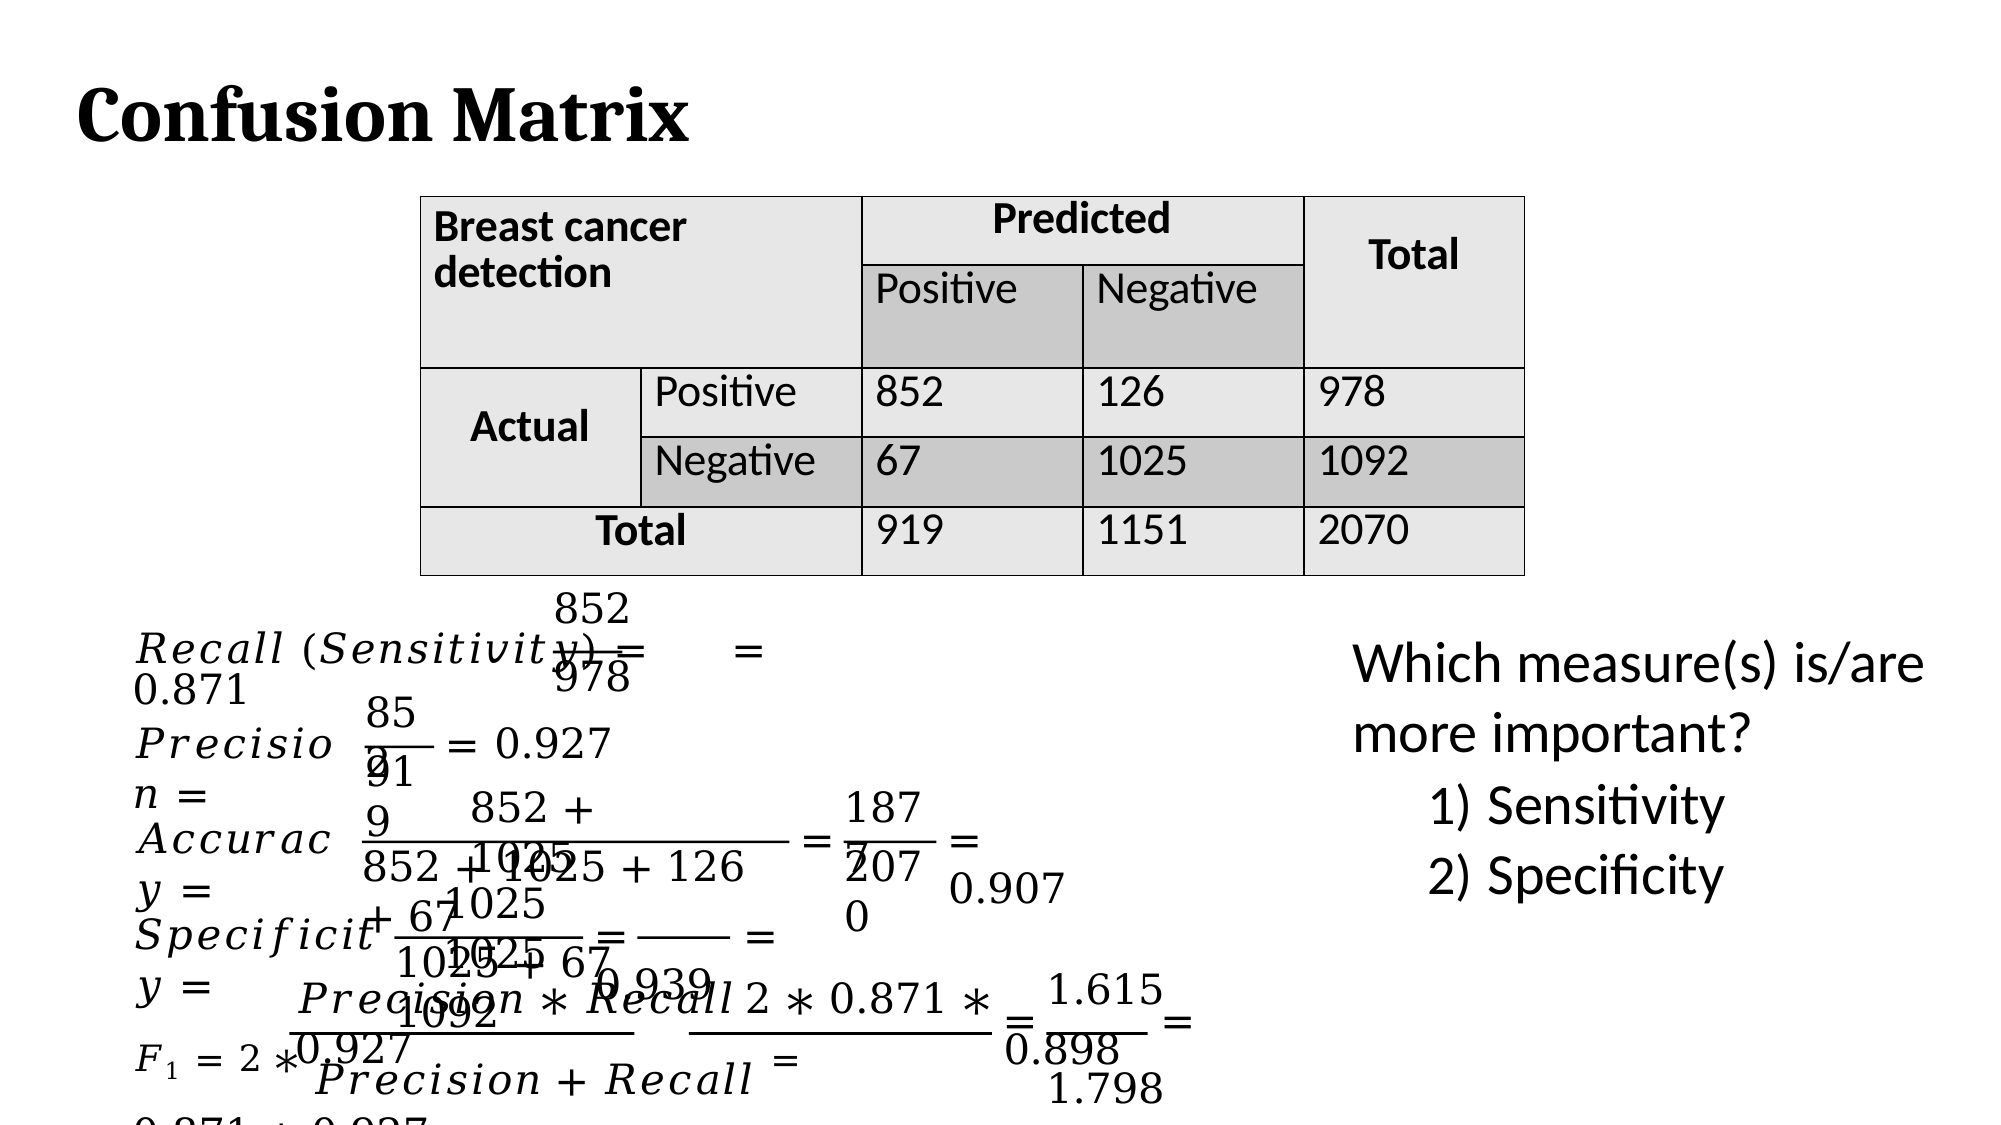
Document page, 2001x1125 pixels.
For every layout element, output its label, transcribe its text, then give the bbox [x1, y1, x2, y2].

table_cell Negative [642, 438, 861, 506]
table_cell Total [421, 508, 861, 575]
table_cell 852 [863, 369, 1082, 436]
table_header Breast cancer detection [421, 197, 861, 367]
table_cell Negative [1084, 266, 1303, 367]
table_cell Actual [421, 369, 640, 506]
table_cell 67 [863, 438, 1082, 506]
table_cell 126 [1084, 369, 1303, 436]
table_header Total [1305, 197, 1524, 367]
table_cell 1092 [1305, 438, 1524, 506]
text_box Confusion Matrix [60, 57, 1940, 175]
table_cell Positive [642, 369, 861, 436]
text_box Which measure(s) is/are more important? Sensitivity Specificity [1350, 622, 1931, 979]
table_cell 978 [1305, 369, 1524, 436]
table_cell 1025 [1084, 438, 1303, 506]
table_header Predicted [863, 197, 1303, 264]
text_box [125, 588, 1306, 1085]
table_cell 2070 [1305, 508, 1524, 575]
table_cell 1151 [1084, 508, 1303, 575]
table_cell Positive [863, 266, 1082, 367]
table_cell 919 [863, 508, 1082, 575]
